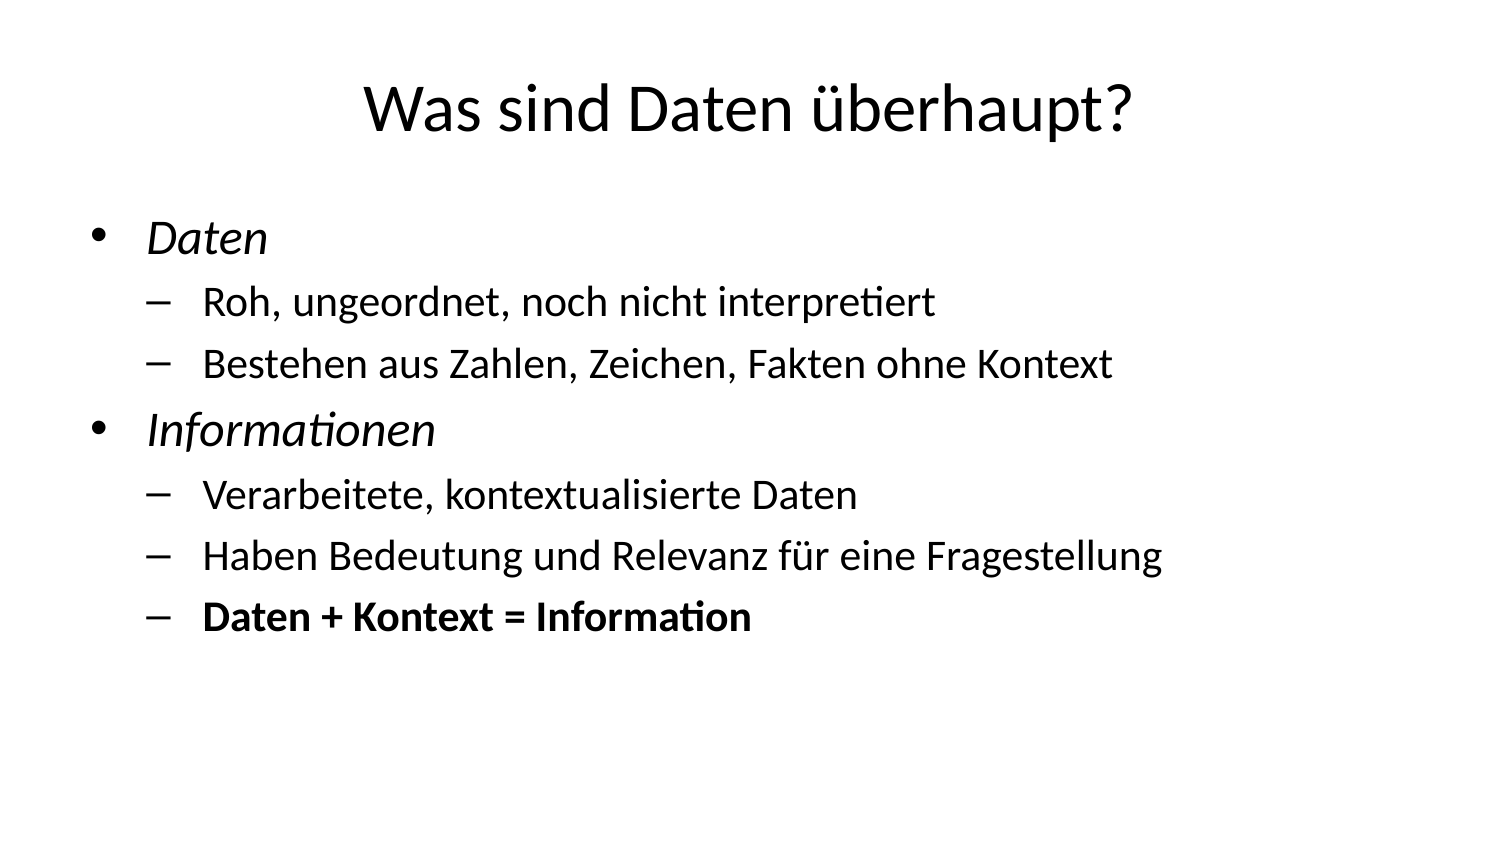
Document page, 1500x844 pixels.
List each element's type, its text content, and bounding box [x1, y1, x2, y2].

title Was sind Daten überhaupt? [75, 33, 1425, 175]
list Daten Roh, ungeordnet, noch nicht interpretiert Bestehen aus Zahlen, Zeichen, Fakten ohne Kontext Informationen Verarbeitete, kontextualisierte Daten Haben Bedeutung und Relevanz für eine Fragestellung Daten + Kontext = Information [75, 196, 1425, 754]
